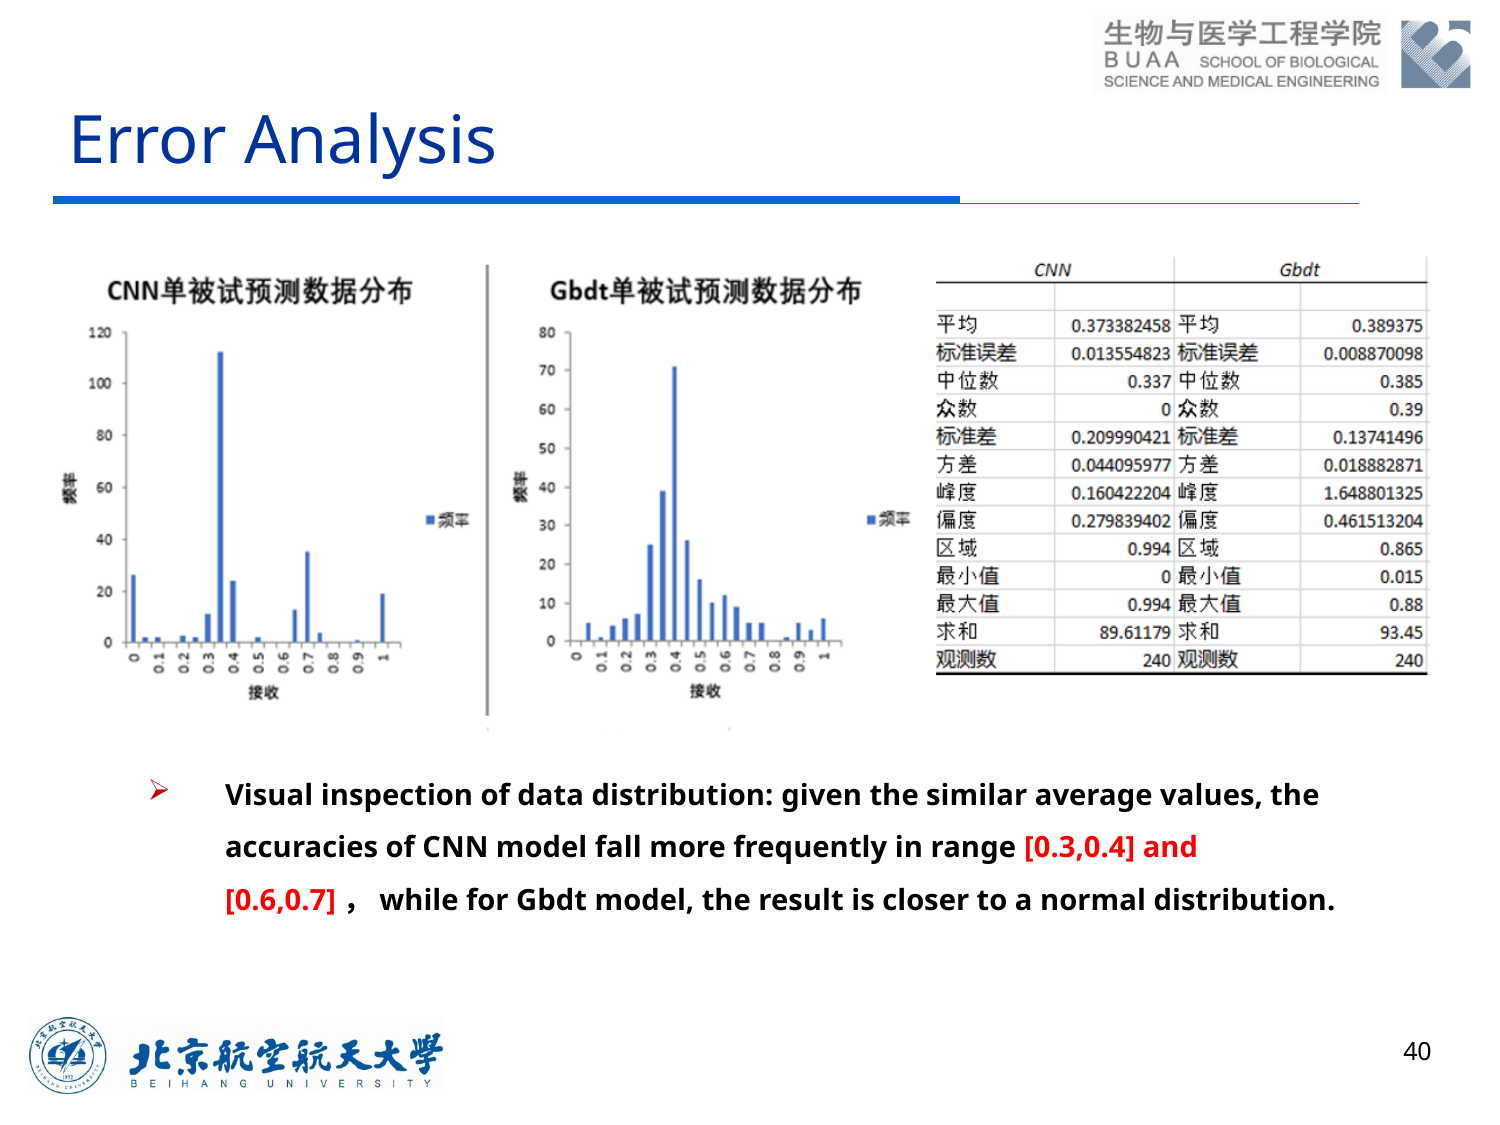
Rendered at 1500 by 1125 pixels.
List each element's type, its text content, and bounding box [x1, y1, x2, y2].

picture [1399, 18, 1471, 89]
picture [1092, 15, 1388, 94]
slide_number 40 [1121, 1027, 1448, 1107]
title Error Analysis [52, 30, 1271, 185]
text_box Visual inspection of data distribution: given the similar average values, the accuracies of CNN model fall more frequently in range [0.3,0.4] and [0.6,0.7]，while for Gbdt model, the result is closer to a normal distribution. [133, 751, 1367, 924]
picture [29, 1017, 443, 1094]
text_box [37, 253, 1451, 731]
